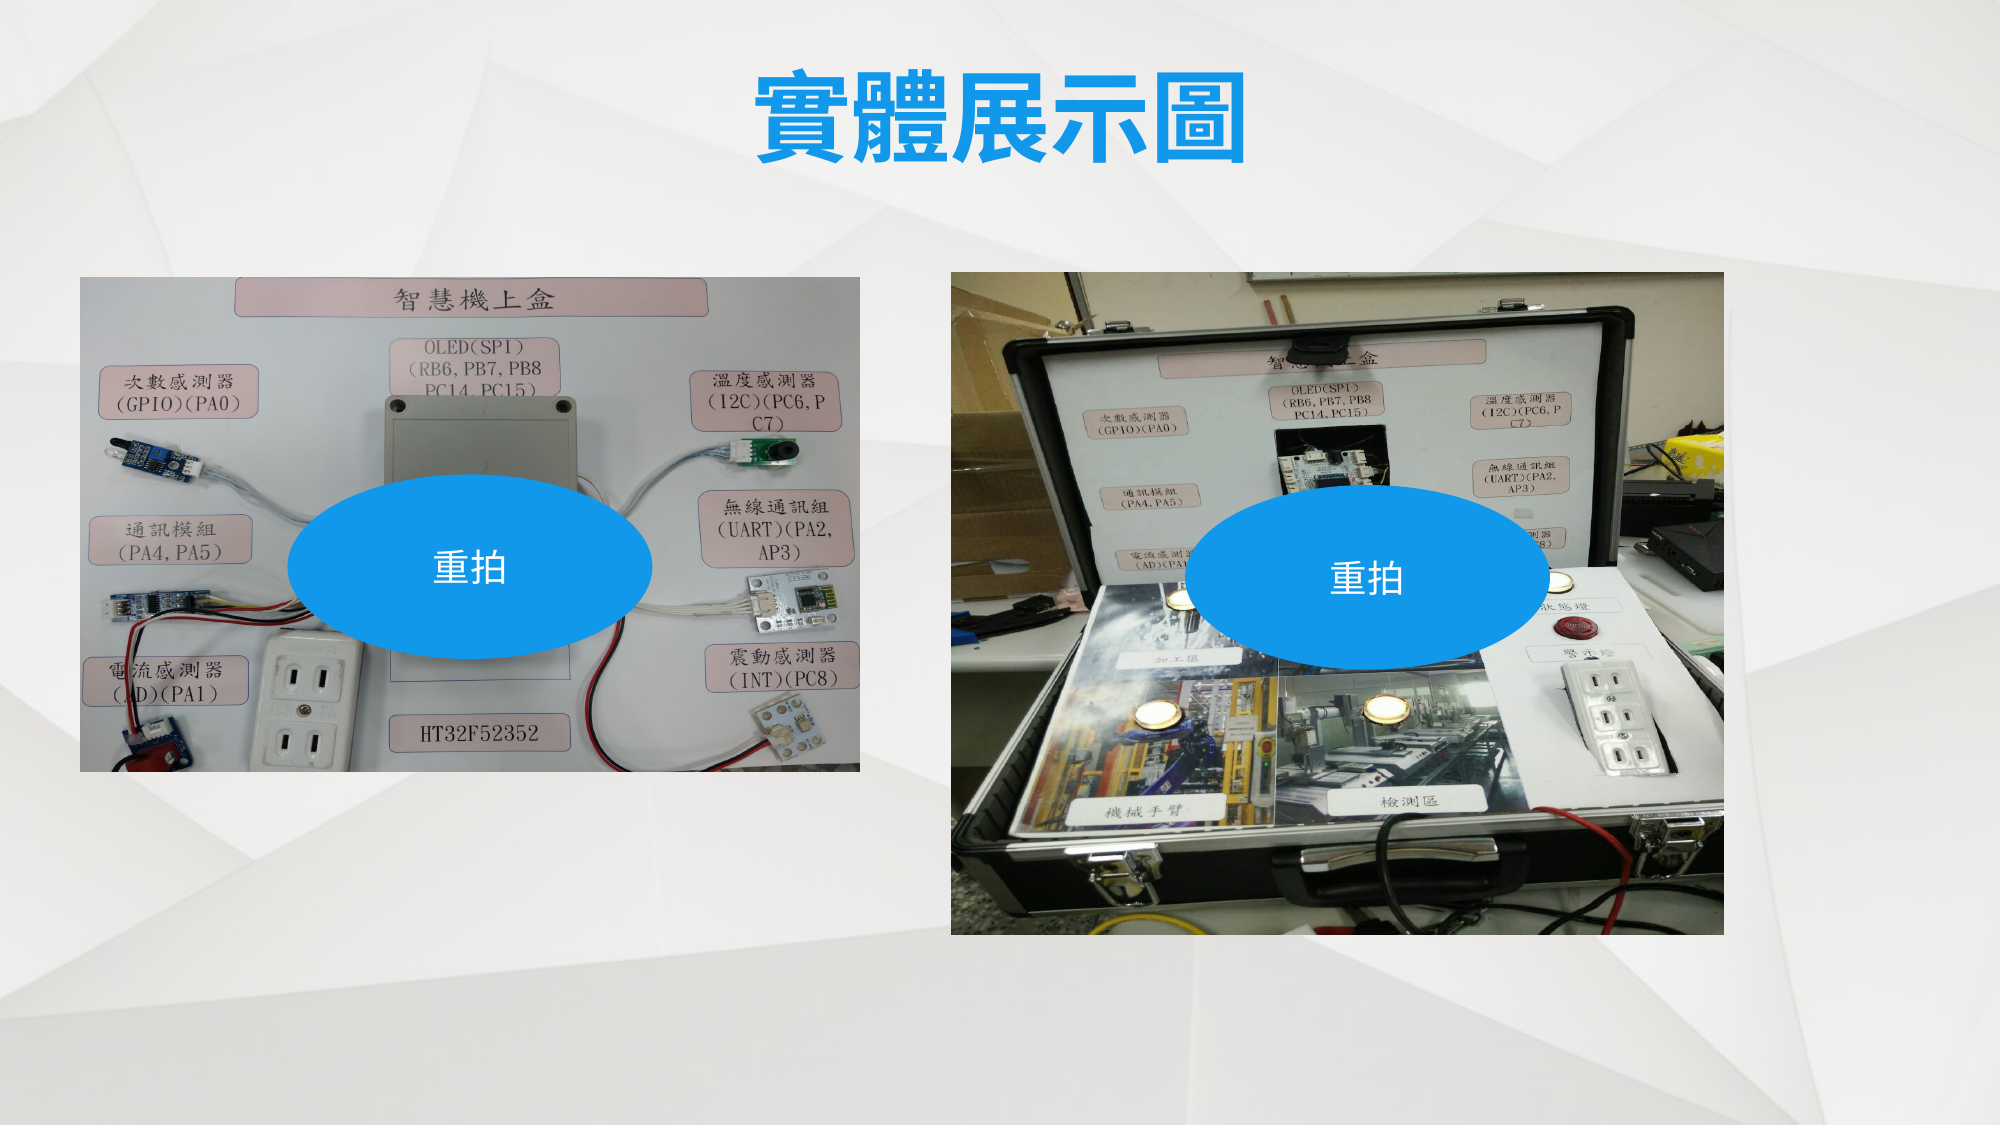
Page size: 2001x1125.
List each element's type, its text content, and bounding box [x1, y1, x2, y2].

picture [951, 272, 1724, 935]
picture [80, 277, 860, 772]
title 實體展示圖 [136, 0, 1866, 184]
